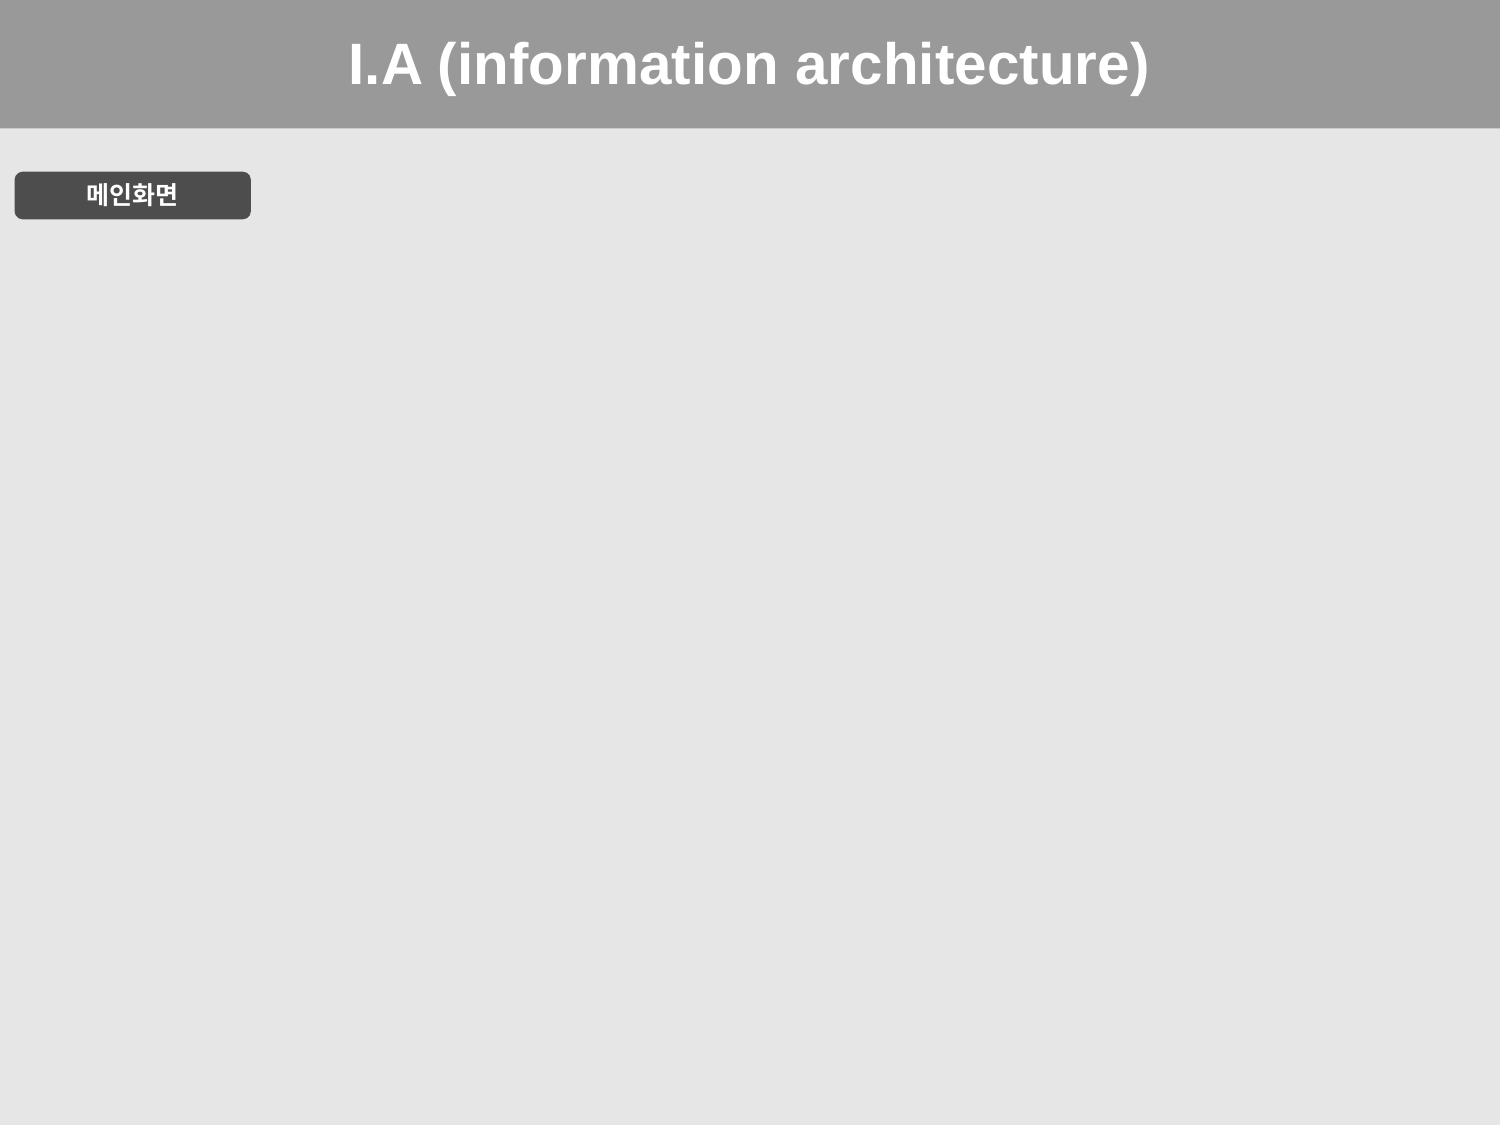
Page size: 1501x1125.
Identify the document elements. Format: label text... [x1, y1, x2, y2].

text_box [12, 170, 253, 221]
text_box 메인화면 [57, 171, 208, 217]
text_box I.A (information architecture) [295, 19, 1205, 105]
